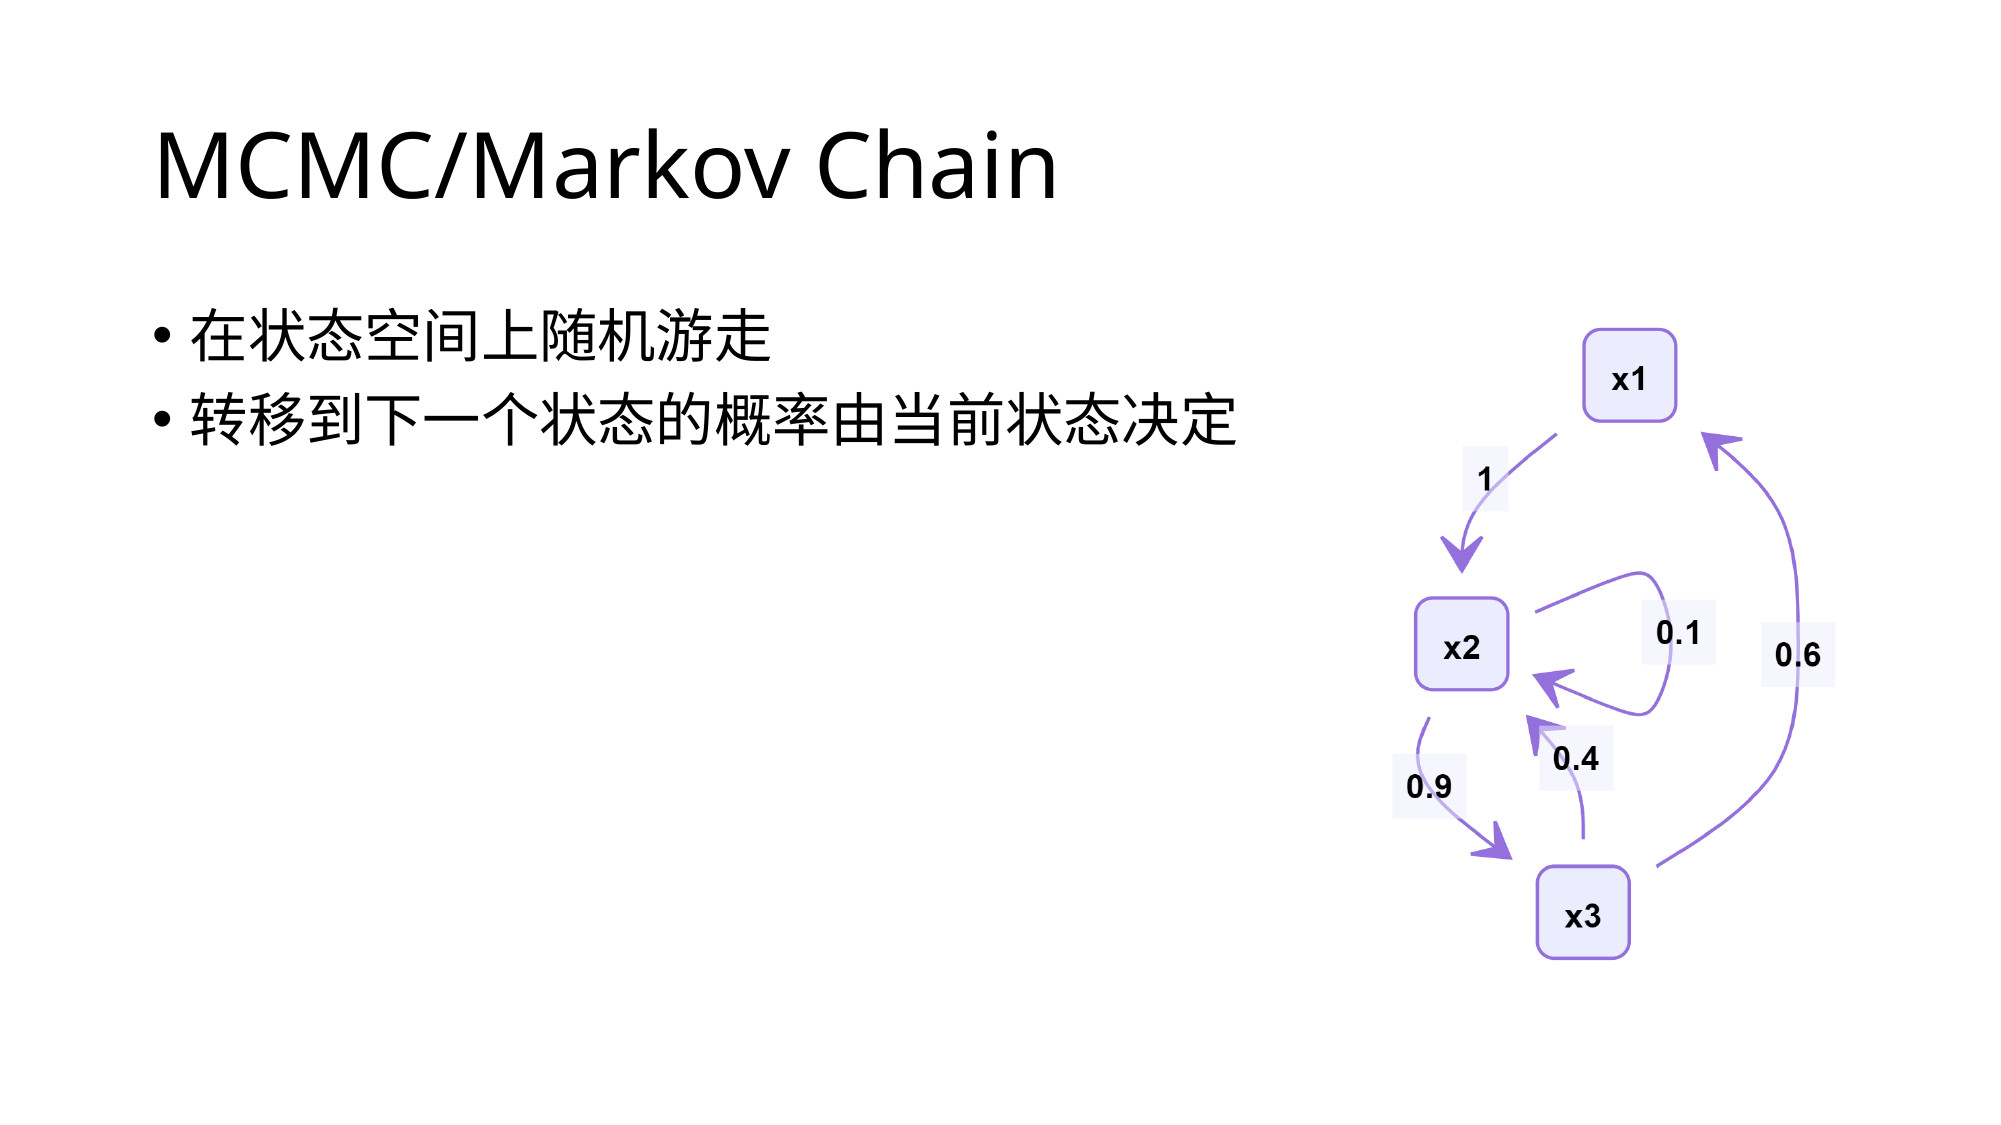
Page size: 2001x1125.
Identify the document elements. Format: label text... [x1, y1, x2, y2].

title MCMC/Markov Chain [137, 59, 1863, 278]
list 在状态空间上随机游走 转移到下一个状态的概率由当前状态决定 [137, 299, 1863, 1014]
picture [1276, 289, 1940, 1004]
